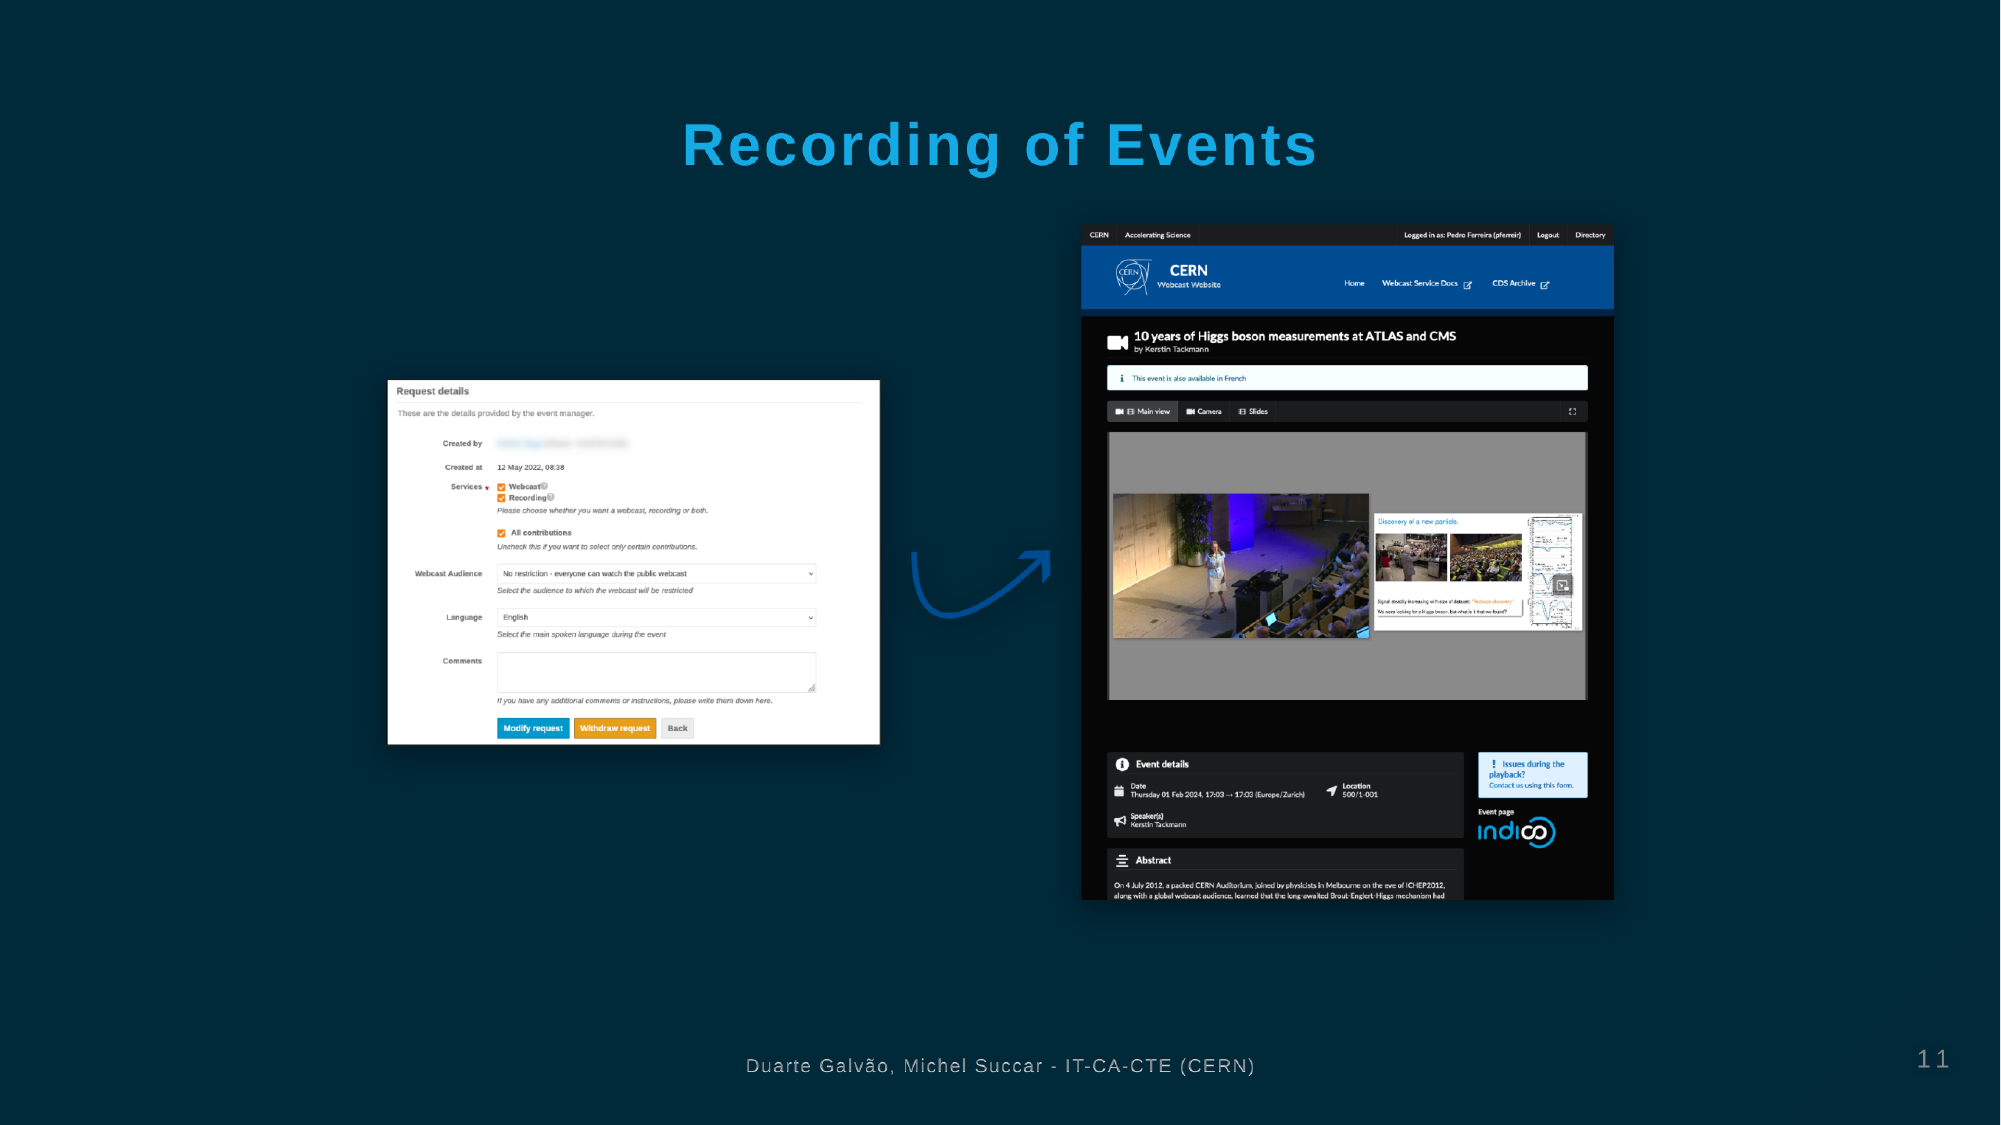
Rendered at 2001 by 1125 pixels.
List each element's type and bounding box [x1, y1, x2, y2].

picture [1151, 135, 1180, 164]
picture [1028, 134, 1057, 165]
picture [1226, 135, 1235, 164]
picture [768, 134, 793, 165]
picture [837, 1061, 844, 1072]
picture [1147, 1058, 1156, 1071]
picture [928, 1065, 934, 1072]
picture [1205, 1058, 1214, 1071]
picture [991, 1063, 998, 1072]
picture [870, 134, 887, 165]
picture [804, 134, 833, 165]
picture [822, 1065, 832, 1072]
picture [1288, 134, 1313, 165]
picture [1236, 134, 1253, 164]
picture [732, 134, 758, 165]
picture [687, 125, 721, 164]
picture [1189, 1058, 1199, 1072]
picture [1938, 1050, 1948, 1067]
picture [912, 551, 1050, 618]
picture [1189, 134, 1215, 165]
picture [1132, 1058, 1140, 1063]
picture [889, 123, 897, 164]
picture [878, 1061, 886, 1072]
picture [381, 380, 887, 759]
picture [802, 1061, 809, 1072]
picture [939, 1059, 946, 1071]
picture [977, 1063, 986, 1072]
picture [1065, 123, 1082, 164]
picture [1919, 1050, 1929, 1067]
picture [867, 1058, 874, 1072]
picture [1160, 1058, 1170, 1071]
picture [1111, 125, 1142, 164]
picture [1074, 225, 1619, 913]
picture [968, 134, 996, 177]
picture [1263, 127, 1279, 164]
picture [951, 1061, 959, 1069]
picture [911, 135, 917, 164]
picture [1025, 1061, 1032, 1071]
picture [775, 1061, 782, 1071]
picture [845, 134, 861, 164]
picture [931, 134, 957, 164]
